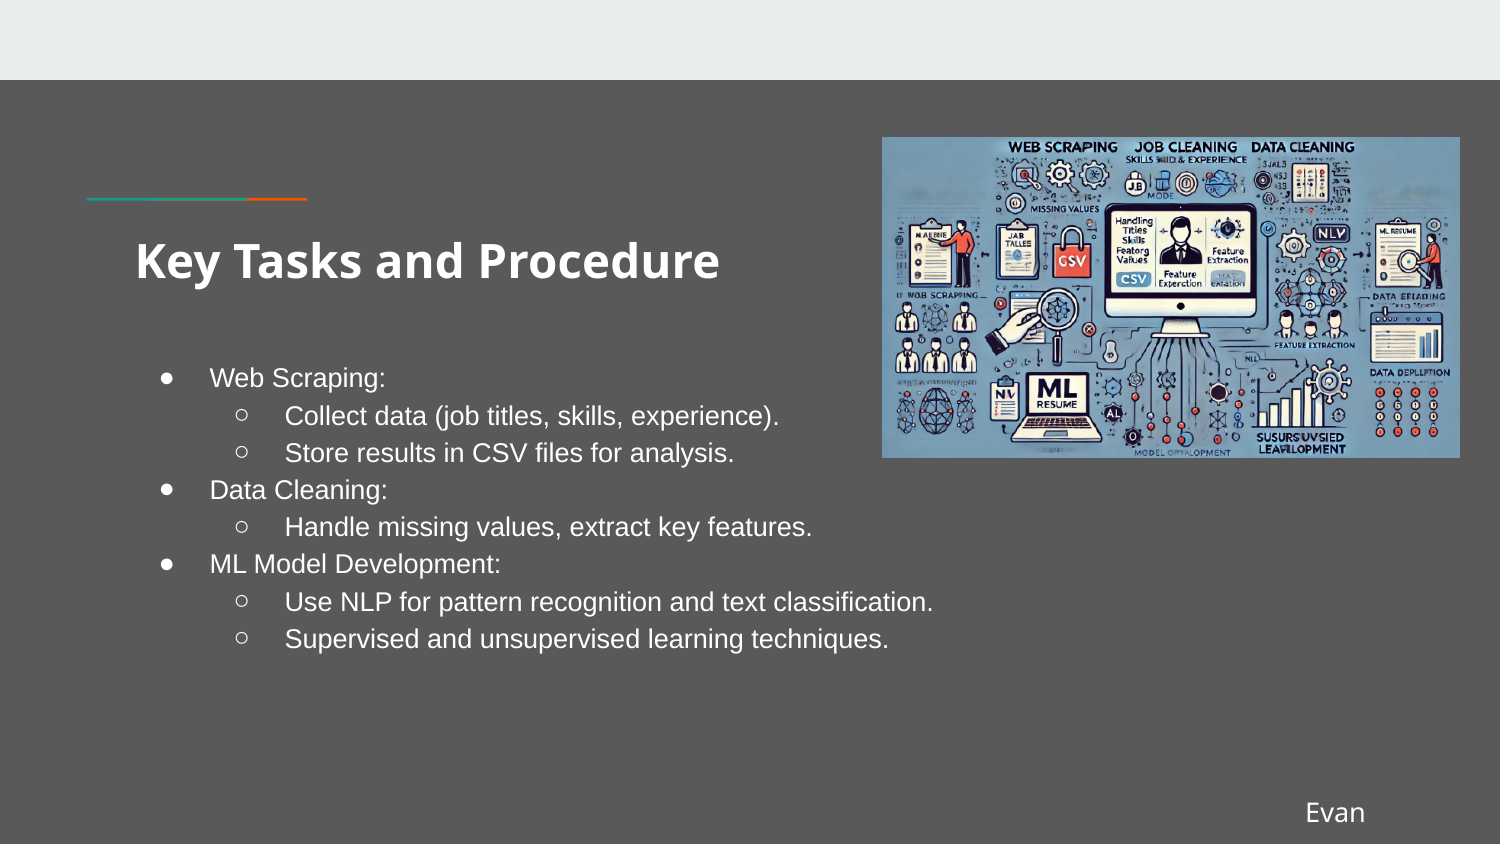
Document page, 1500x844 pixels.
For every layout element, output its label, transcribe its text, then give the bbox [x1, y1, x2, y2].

picture [882, 137, 1460, 458]
title Key Tasks and Procedure [119, 216, 877, 305]
list Web Scraping: Collect data (job titles, skills, experience). Store results in CSV files for analysis. Data Cleaning: Handle missing values, extract key features. ML Model Development: Use NLP for pattern recognition and text classification. Supervised and unsupervised learning techniques. [119, 341, 1381, 712]
text_box Evan [1290, 780, 1500, 843]
